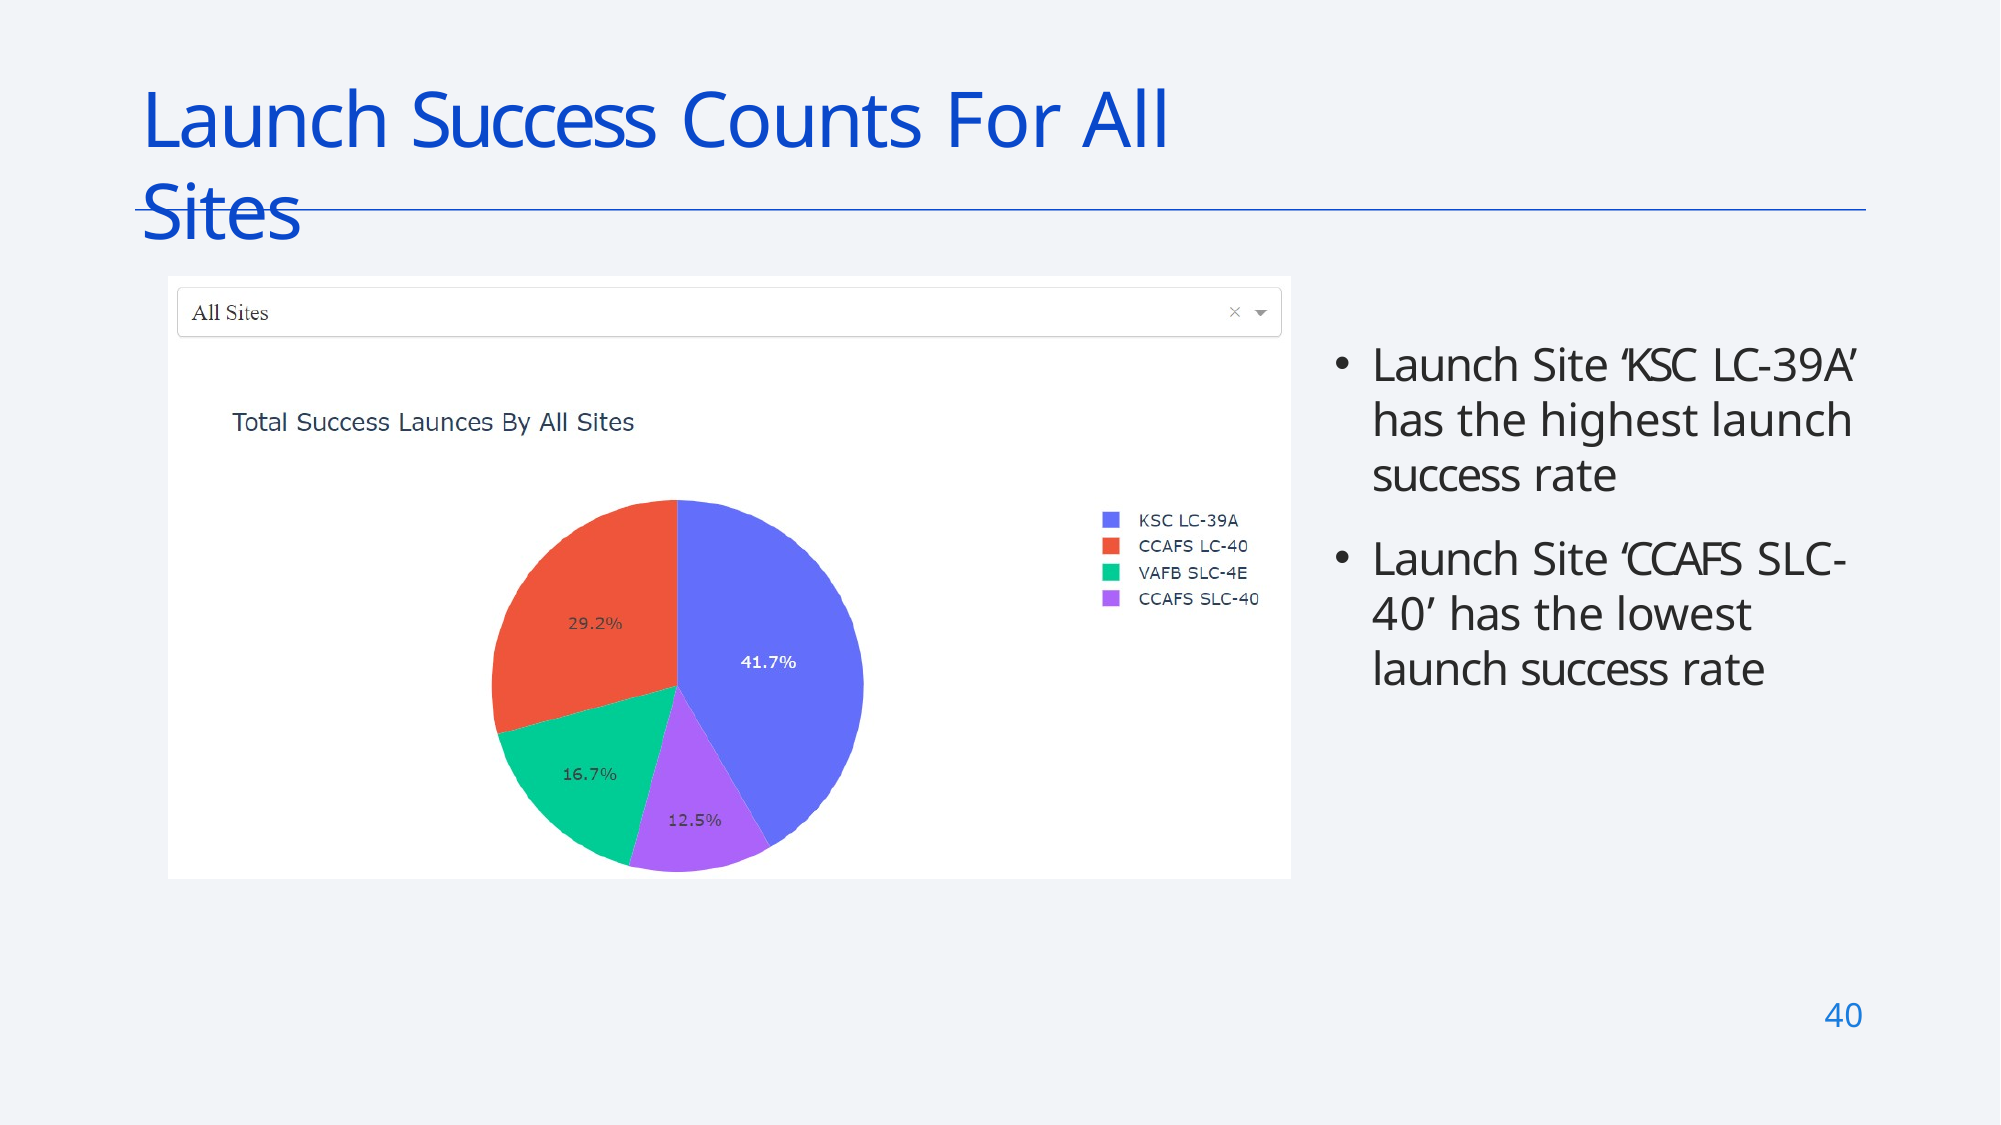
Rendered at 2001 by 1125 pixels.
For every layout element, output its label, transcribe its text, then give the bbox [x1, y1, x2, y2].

text_box Launch Site ‘KSC LC-39A’ has the highest launch success rate Launch Site ‘CCAFS SLC- 40’ has the lowest launch success rate [1332, 333, 1876, 695]
title Launch Success Counts For All Sites [139, 68, 1329, 259]
picture [0, 0, 2000, 1125]
slide_number 40 [1818, 1001, 1873, 1125]
